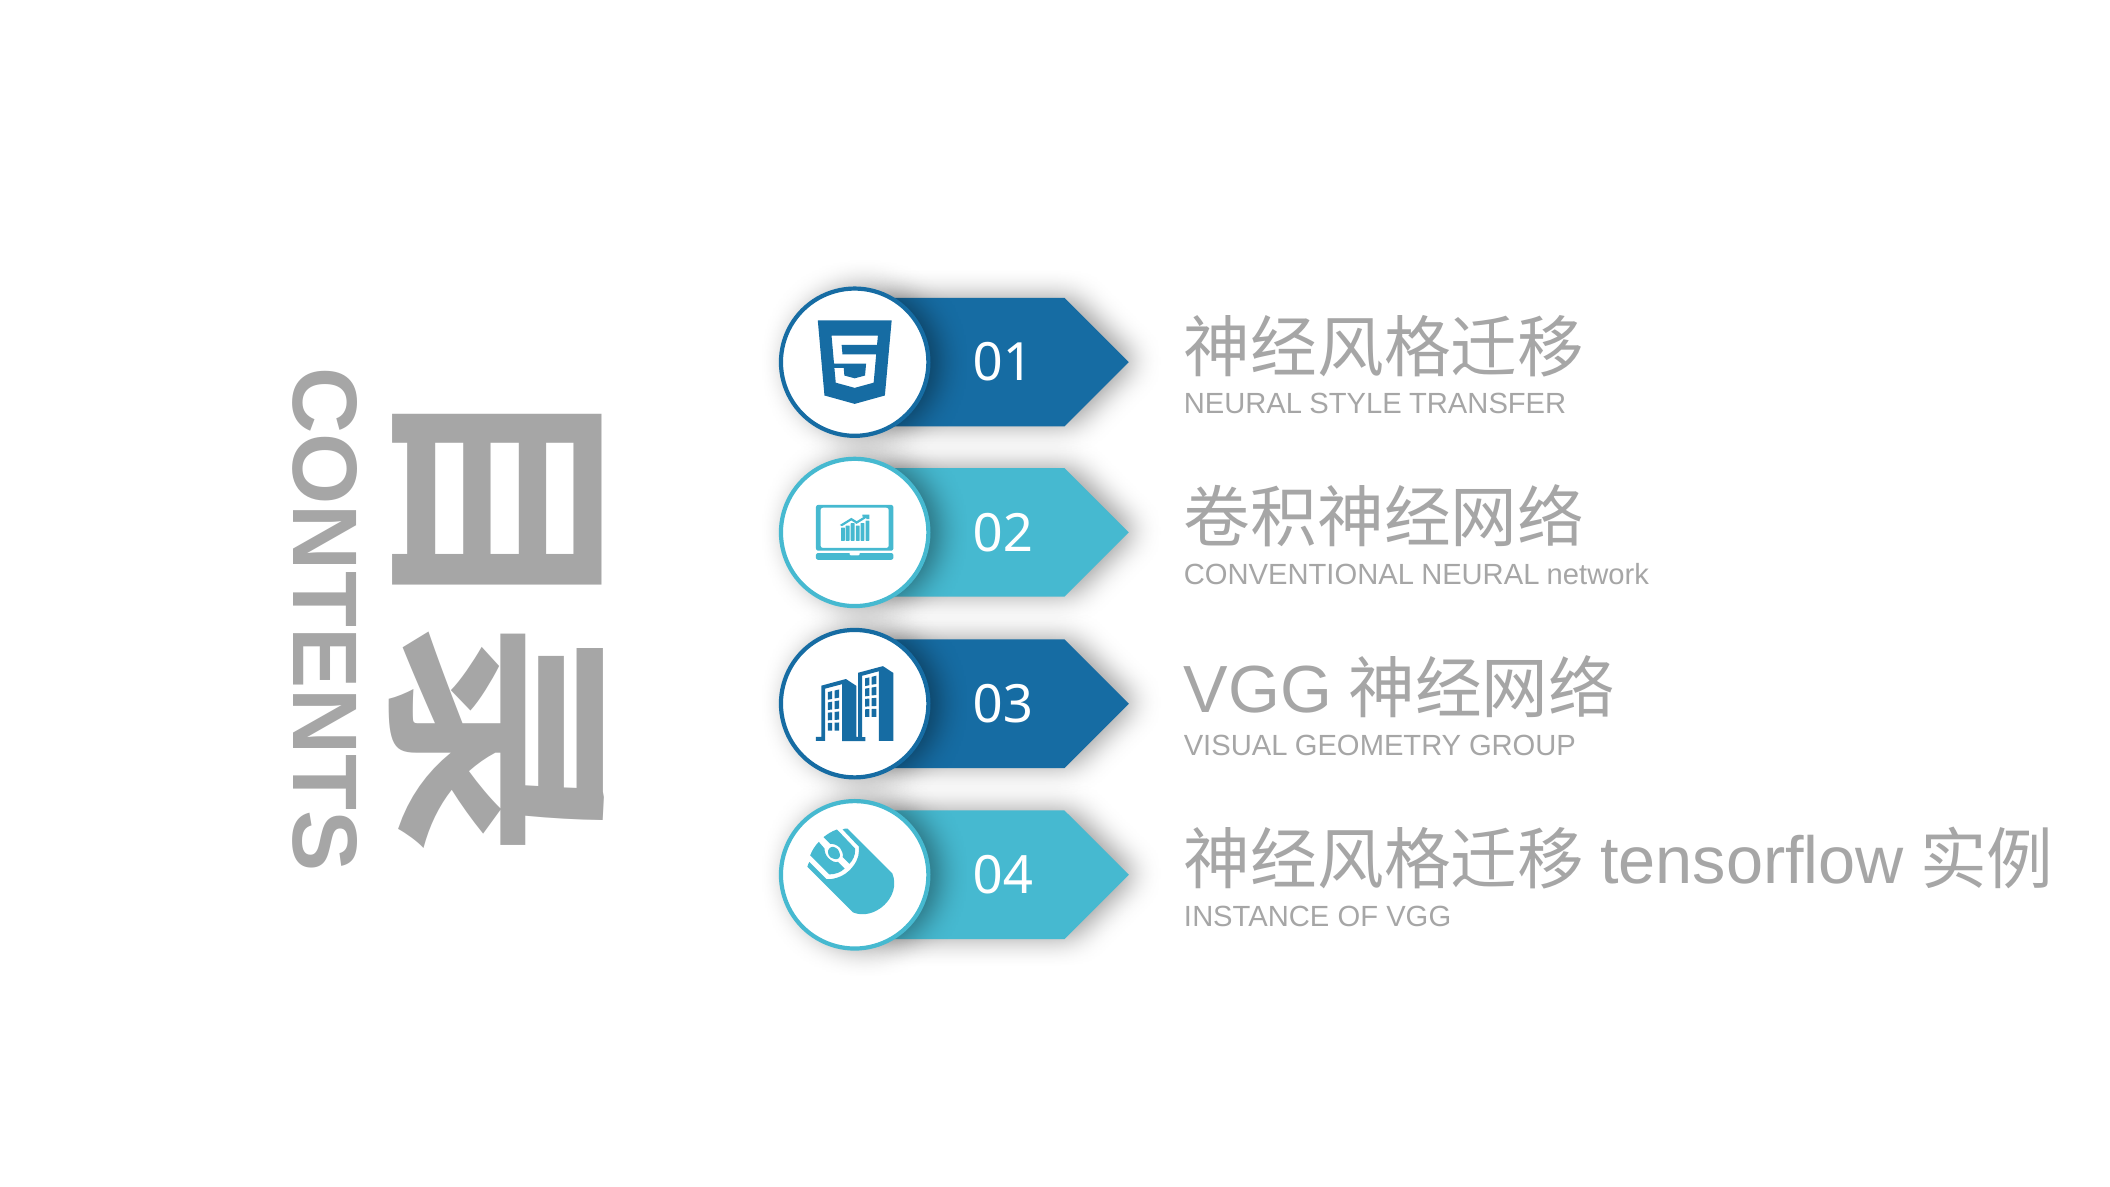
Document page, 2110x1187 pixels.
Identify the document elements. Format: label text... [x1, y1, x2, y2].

text_box 神经风格迁移 Neural style transfer [1183, 304, 1739, 420]
text_box 目录 [362, 308, 653, 932]
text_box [780, 288, 929, 436]
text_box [780, 801, 929, 949]
text_box VGG神经网络 VISUAL GEOMETRY GROUP [1183, 646, 1724, 762]
text_box 神经风格迁移tensorflow实例 INSTANCE OF VGG [1183, 817, 2079, 933]
text_box 02 [934, 468, 1129, 597]
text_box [780, 458, 929, 607]
text_box 01 [933, 297, 1129, 427]
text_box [780, 629, 929, 778]
text_box 卷积神经网络 CONVENTIONAL NEURAL network [1183, 474, 1781, 591]
text_box CONTENTS [275, 349, 386, 891]
text_box 03 [933, 639, 1129, 769]
text_box 04 [933, 810, 1129, 940]
